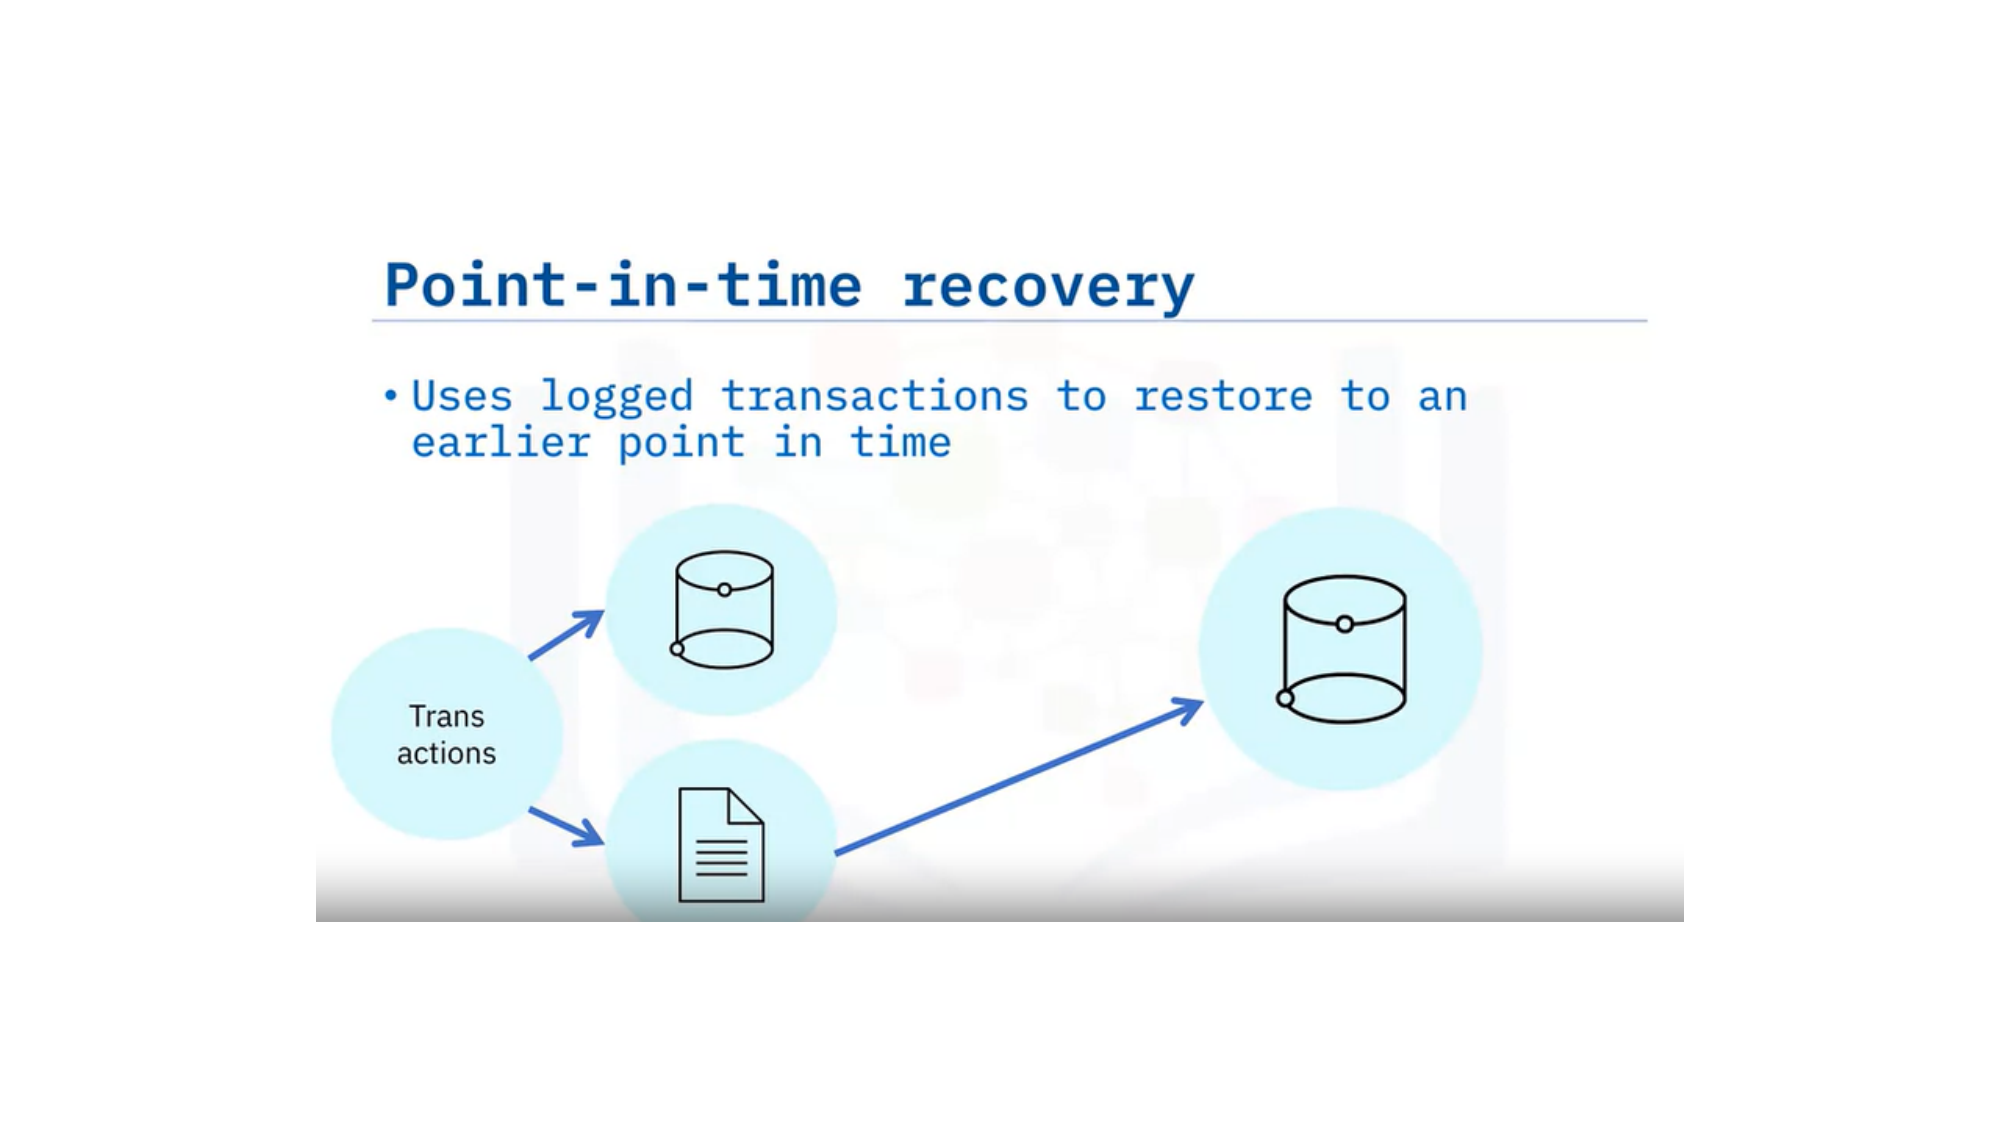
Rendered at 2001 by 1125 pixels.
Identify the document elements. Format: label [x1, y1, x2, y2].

picture [316, 203, 1684, 922]
